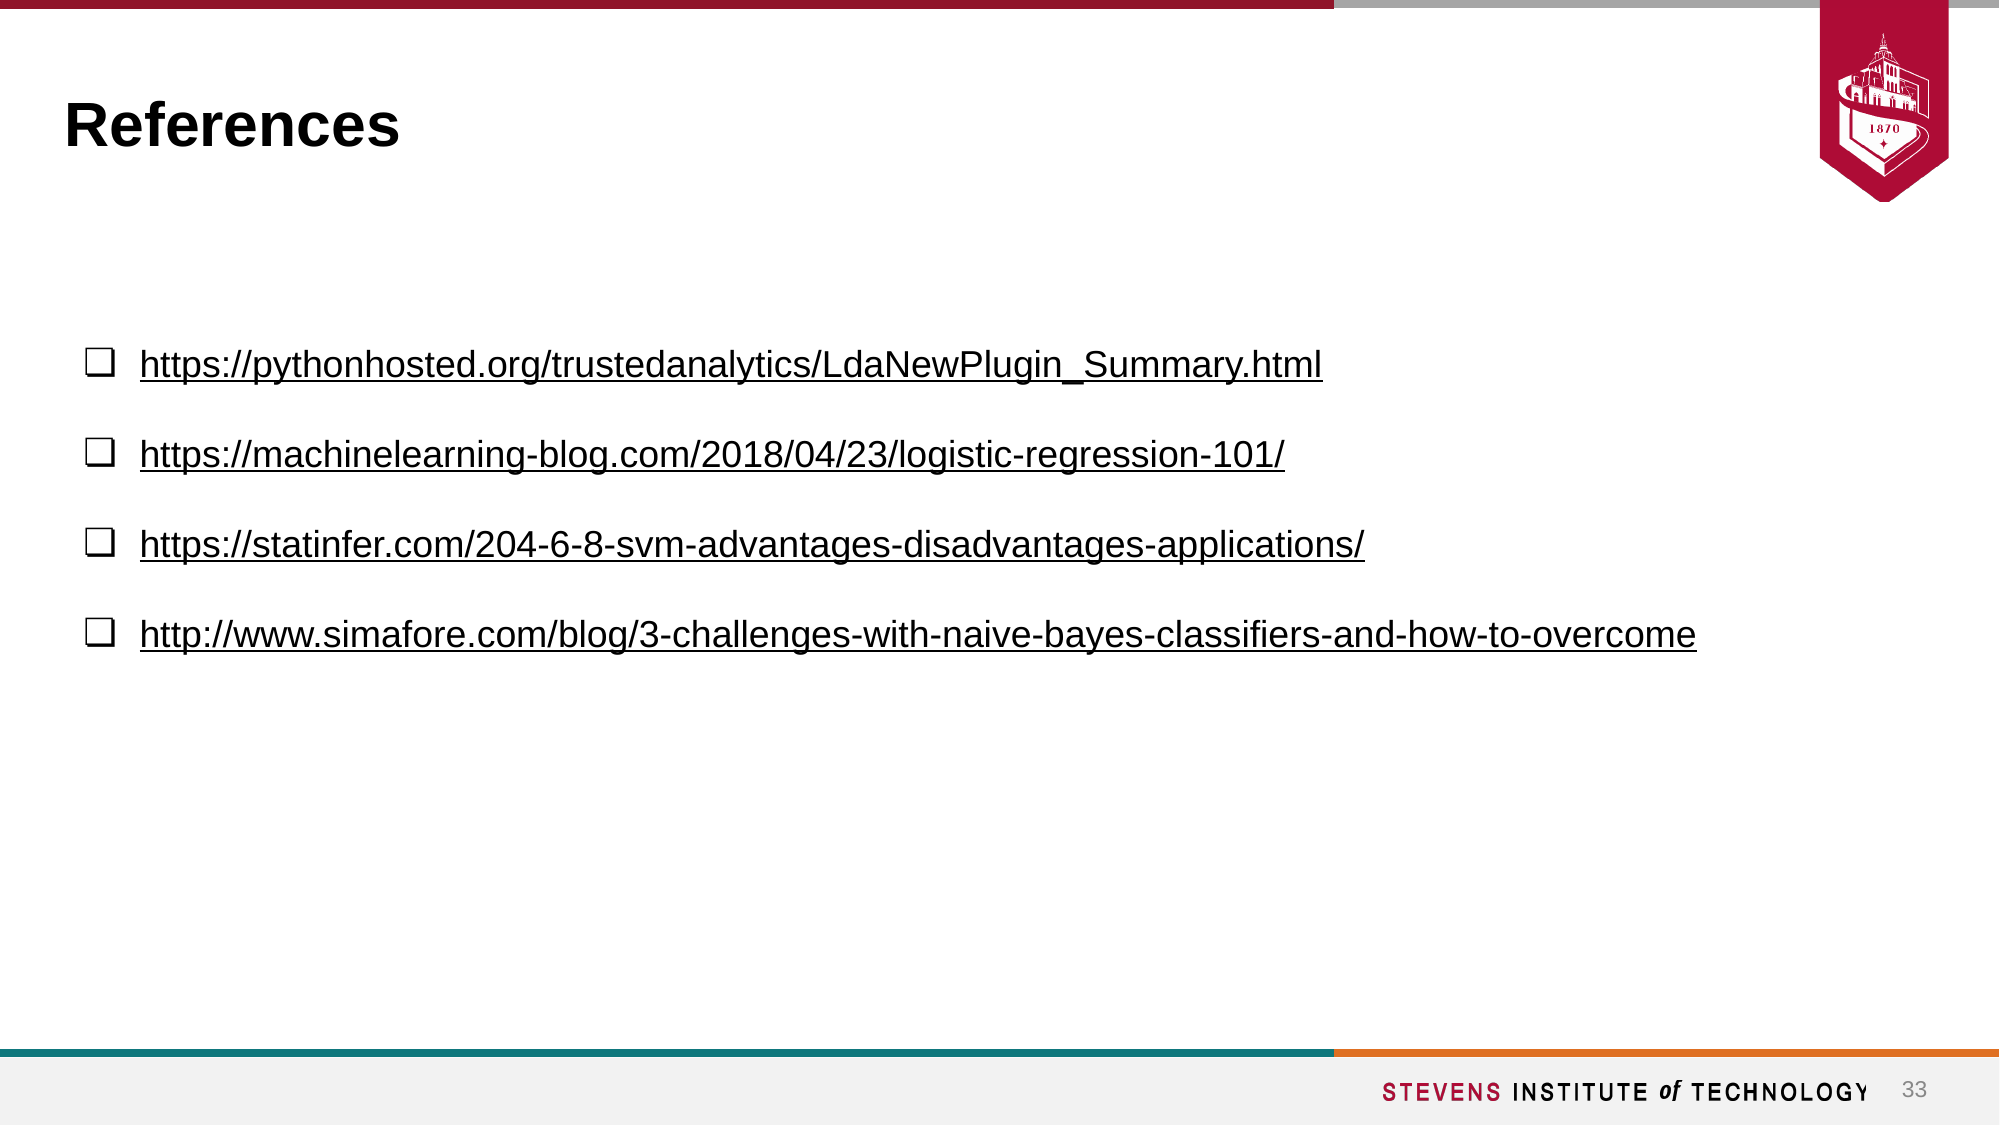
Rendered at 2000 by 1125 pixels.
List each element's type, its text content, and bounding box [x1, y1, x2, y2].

picture [1383, 1080, 1862, 1101]
slide_number 33 [1862, 1057, 1967, 1118]
list https://pythonhosted.org/trustedanalytics/LdaNewPlugin_Summary.html https://machinelearning-blog.com/2018/04/23/logistic-regression-101/ https://statinfer.com/204-6-8-svm-advantages-disadvantages-applications/ http://www.simafore.com/blog/3-challenges-with-naive-bayes-classifiers-and-how-to-overcome [49, 280, 1951, 1000]
picture [1819, 0, 1949, 202]
title References [49, 68, 1647, 157]
